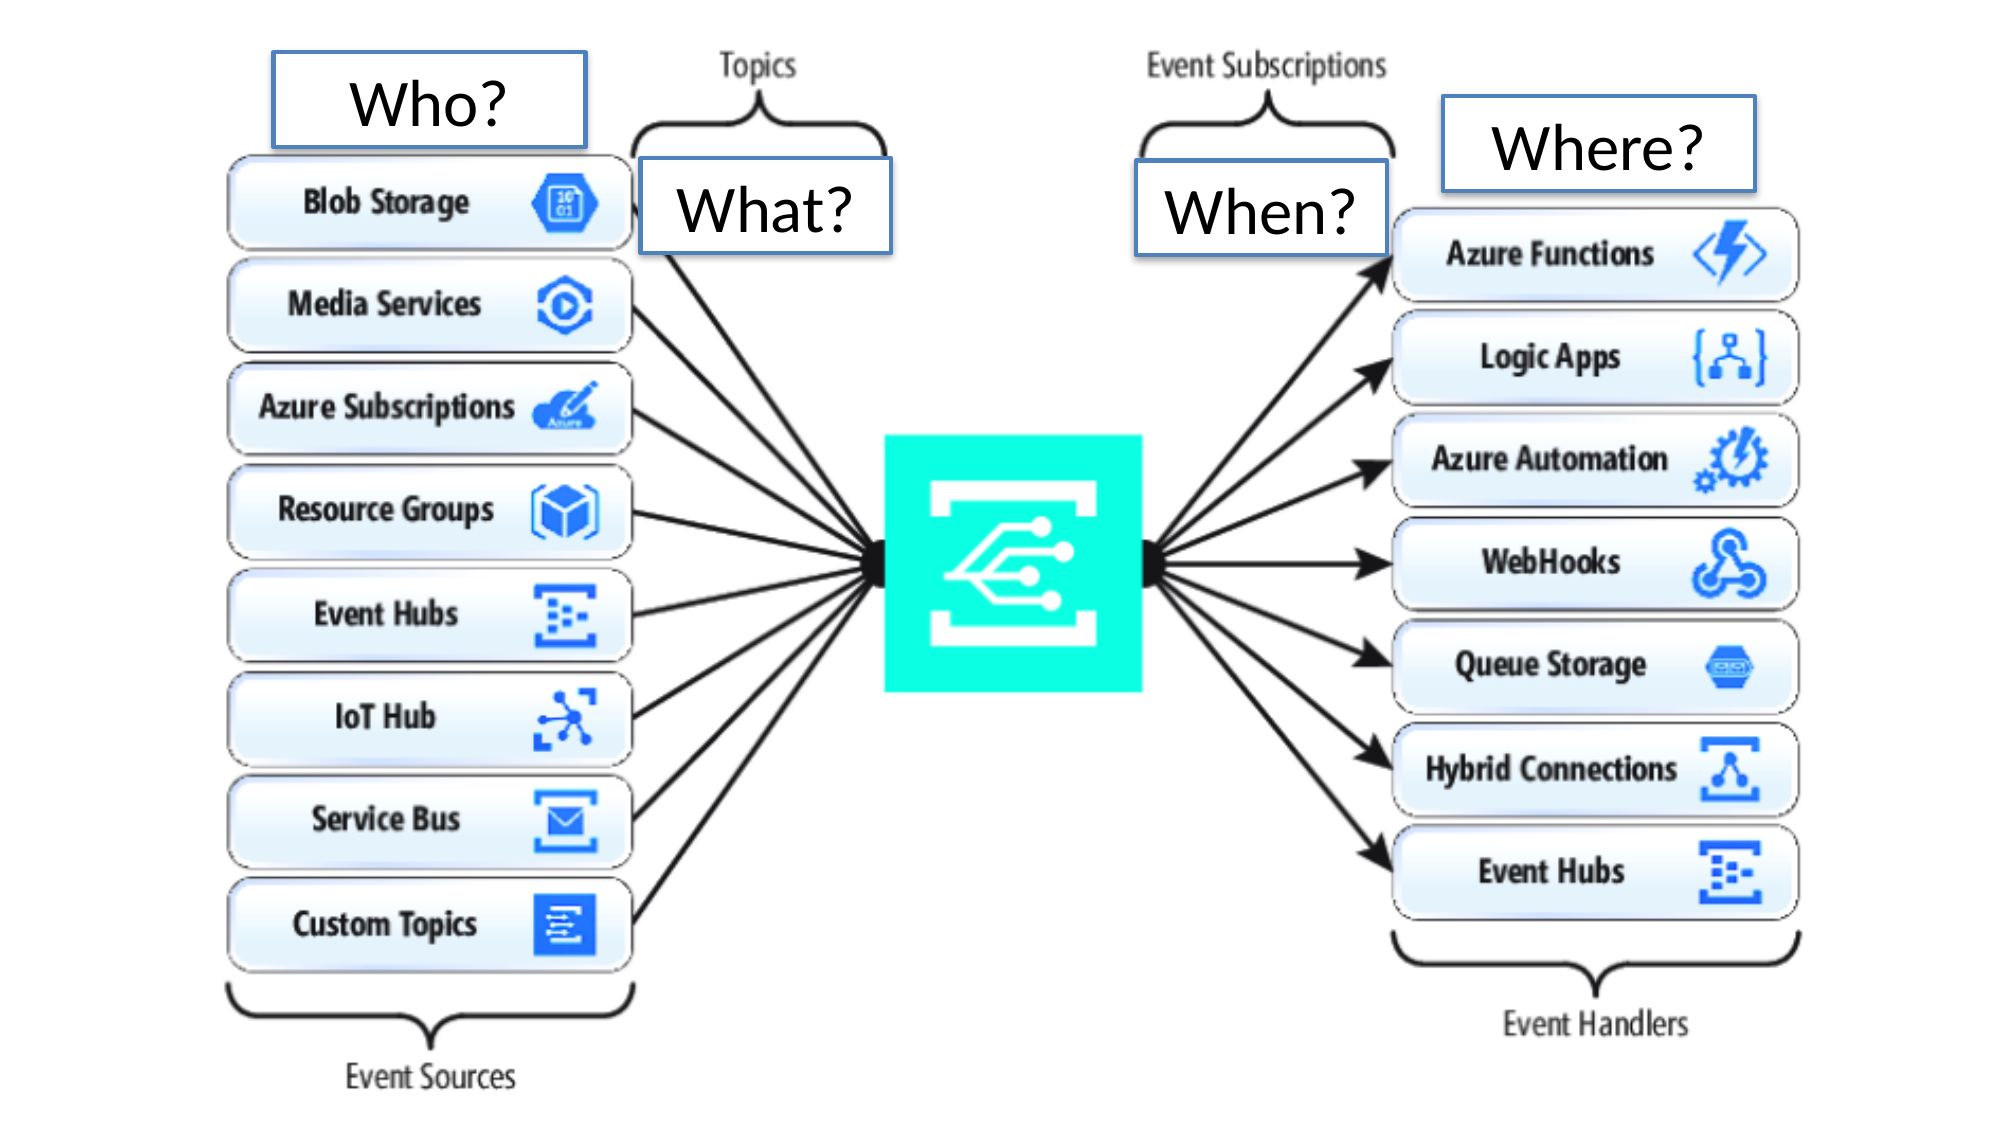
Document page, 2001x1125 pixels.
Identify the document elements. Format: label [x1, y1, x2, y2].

picture [152, 14, 1848, 1110]
